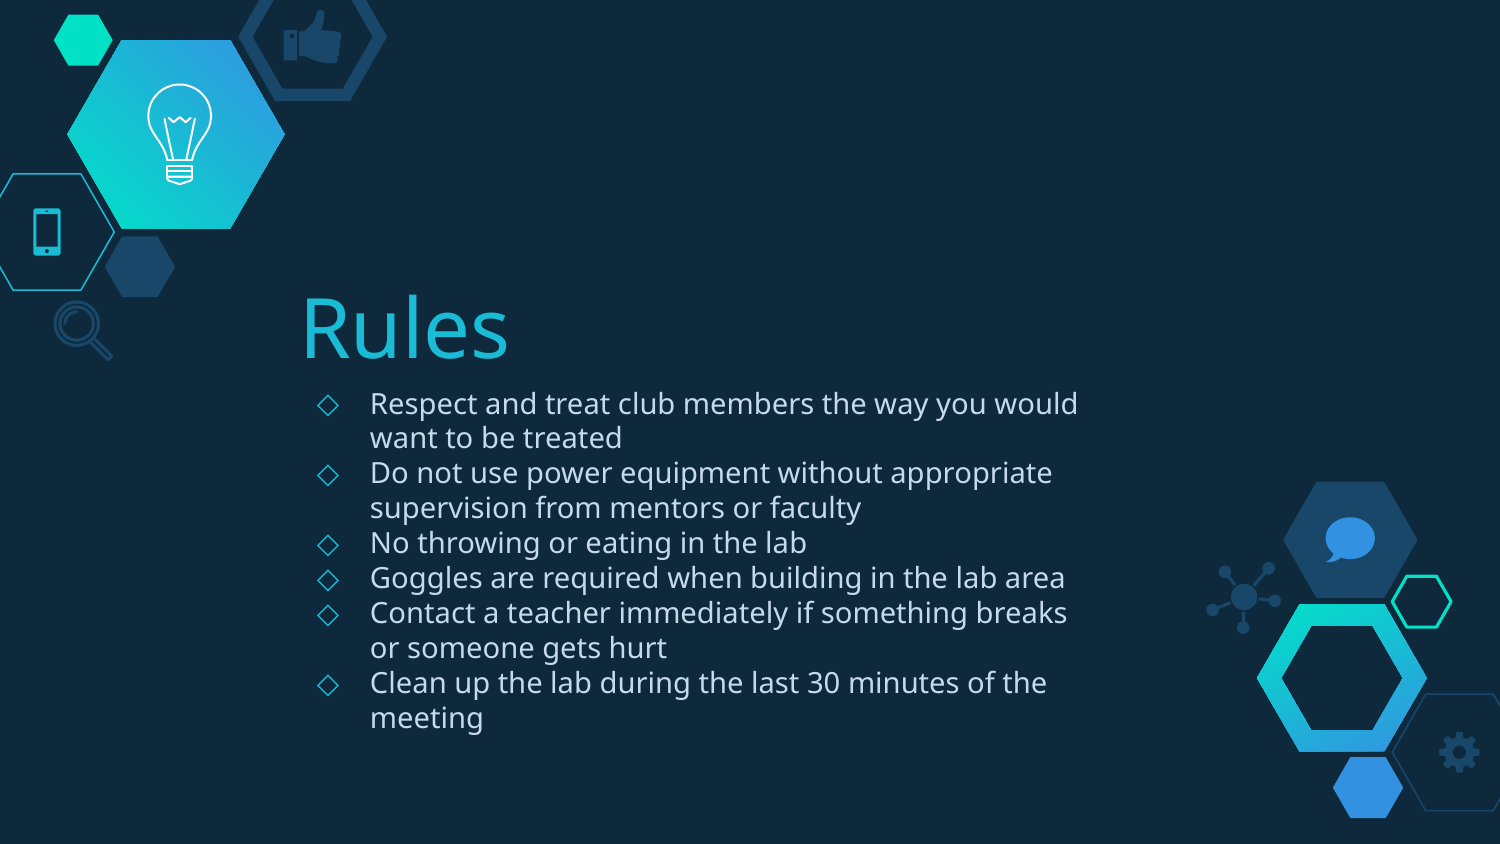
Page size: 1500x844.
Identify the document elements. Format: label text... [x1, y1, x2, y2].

title Rules [284, 284, 1096, 369]
list Respect and treat club members the way you would want to be treated Do not use power equipment without appropriate supervision from mentors or faculty No throwing or eating in the lab Goggles are required when building in the lab area Contact a teacher immediately if something breaks or someone gets hurt Clean up the lab during the last 30 minutes of the meeting [284, 369, 1096, 759]
